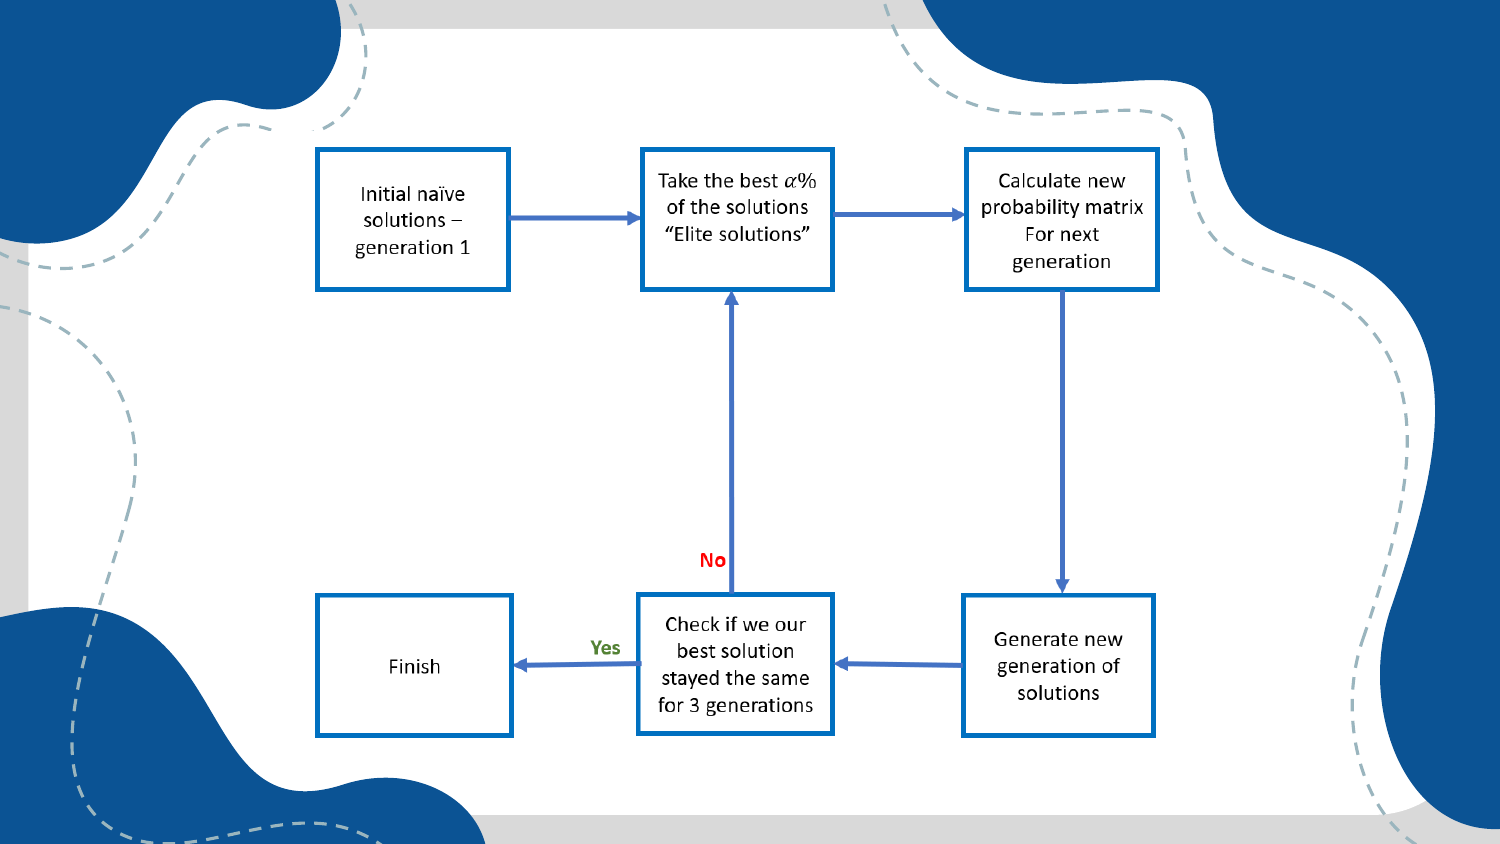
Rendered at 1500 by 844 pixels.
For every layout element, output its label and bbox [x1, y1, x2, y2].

picture [254, 131, 1179, 763]
